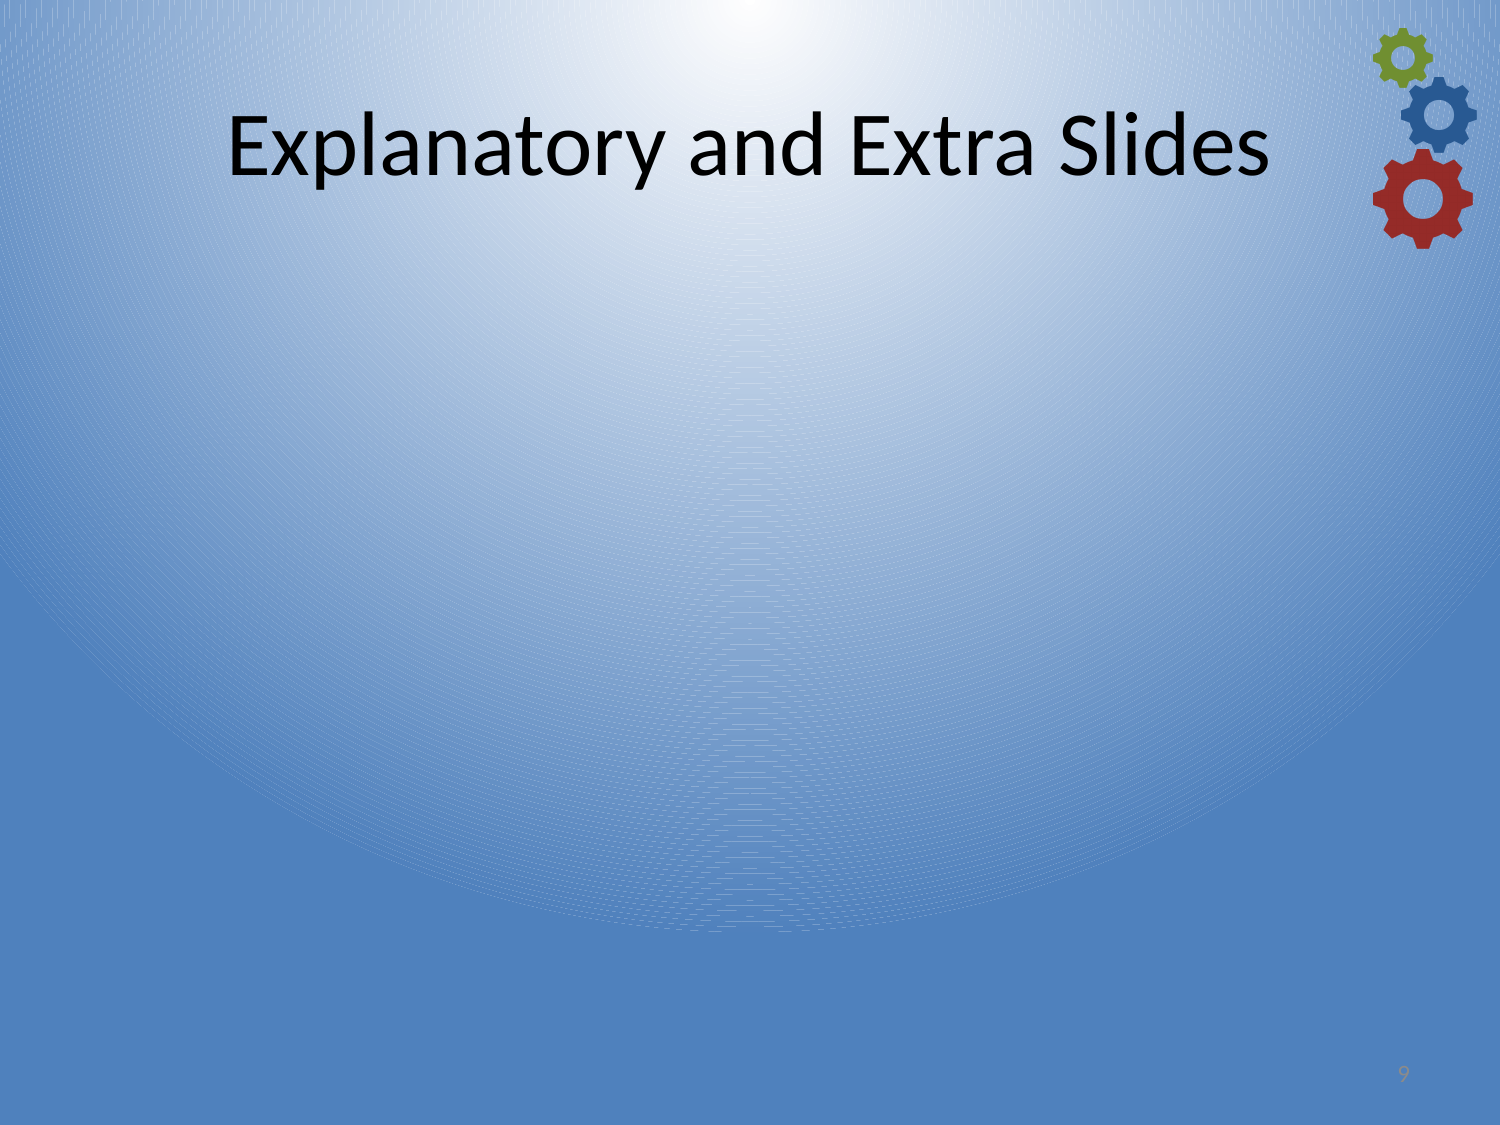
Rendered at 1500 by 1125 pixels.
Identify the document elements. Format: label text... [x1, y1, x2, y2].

title Explanatory and Extra Slides [75, 45, 1425, 233]
slide_number 8 [1074, 1042, 1425, 1103]
